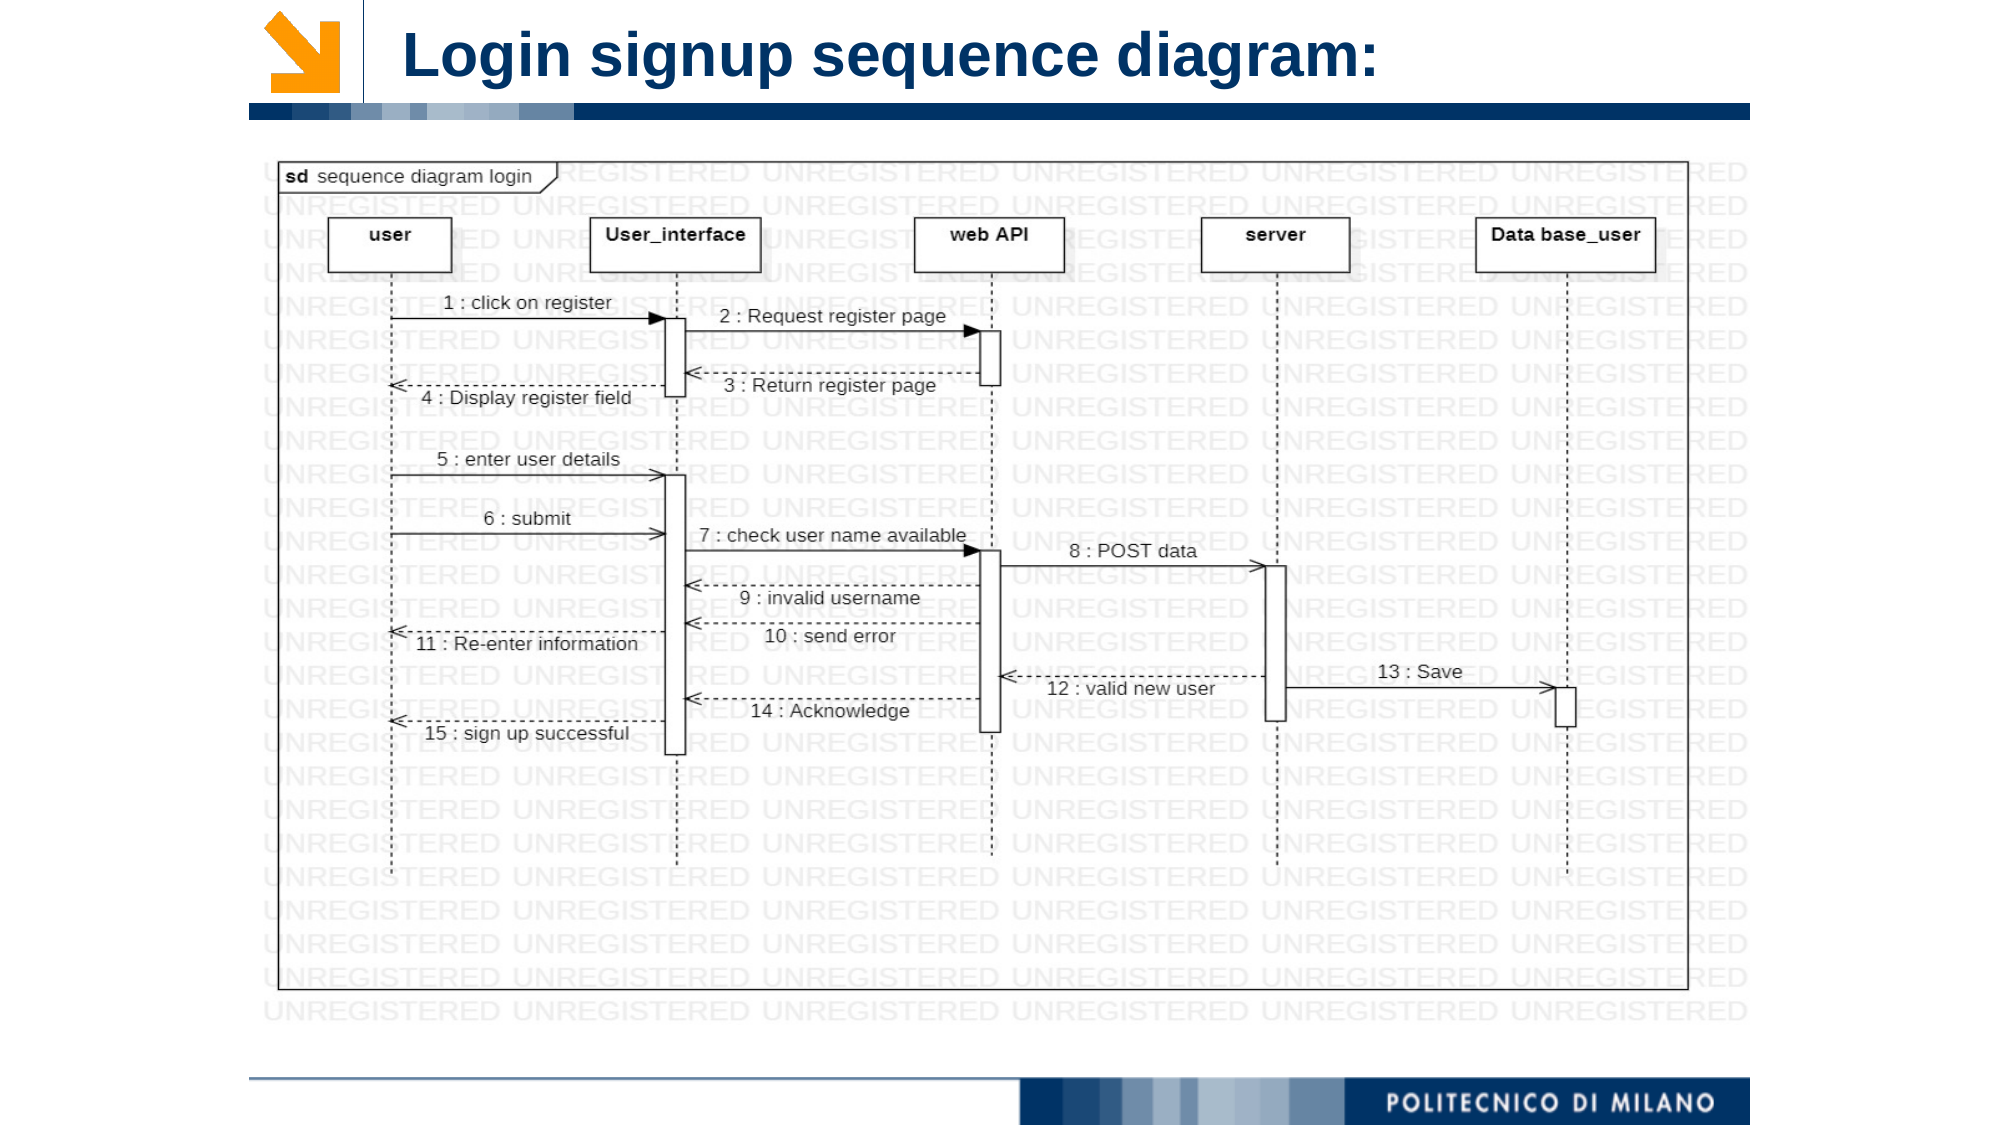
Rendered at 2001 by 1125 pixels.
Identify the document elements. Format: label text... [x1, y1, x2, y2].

title Login signup sequence diagram: [387, 21, 1750, 102]
picture [249, 1077, 1751, 1125]
text_box POLITECNICO DI MILANO [1362, 1071, 1790, 1125]
picture [263, 147, 1751, 1045]
picture [249, 103, 1751, 120]
picture [263, 10, 340, 93]
